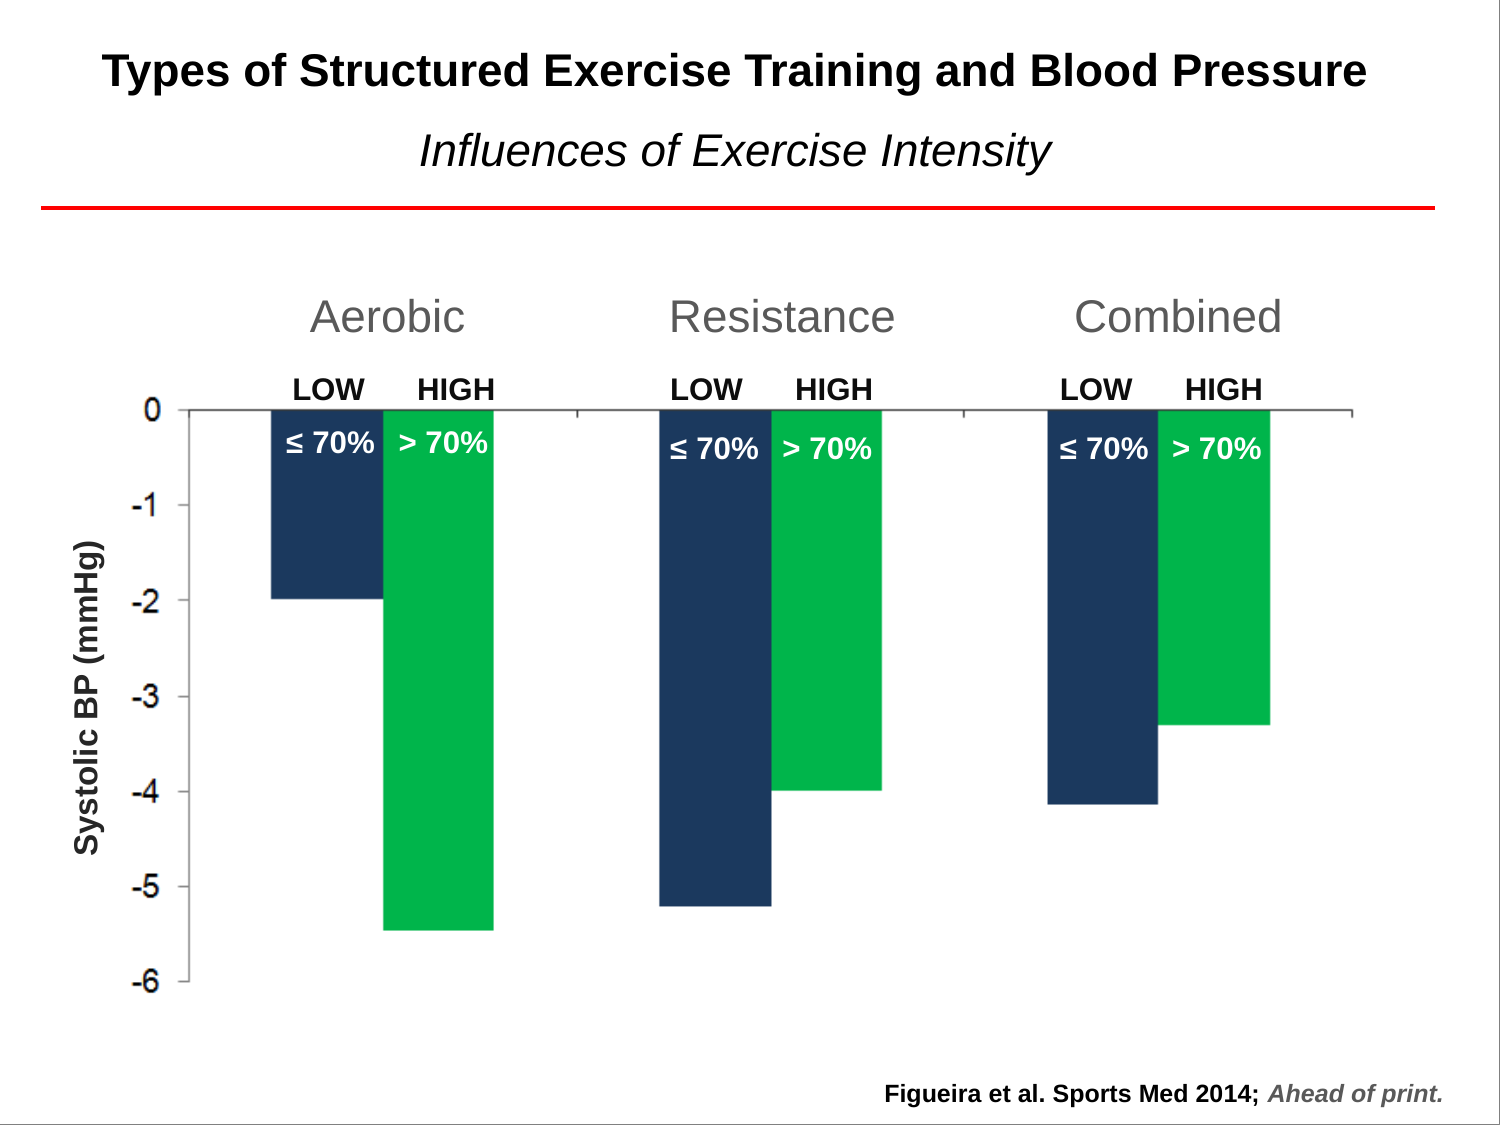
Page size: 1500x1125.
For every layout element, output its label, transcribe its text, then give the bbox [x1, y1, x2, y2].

text_box Types of Structured Exercise Training and Blood Pressure Influences of Exercise Intensity [35, 33, 1436, 183]
text_box LOW HIGH [277, 361, 514, 392]
text_box Figueira et al. Sports Med 2014; Ahead of print. [466, 1069, 1459, 1115]
text_box LOW HIGH [1045, 361, 1282, 392]
text_box Systolic BP (mmHg) [56, 409, 112, 988]
text_box LOW HIGH [655, 361, 892, 392]
picture [123, 394, 1362, 1000]
text_box Aerobic Resistance Combined [295, 278, 1365, 349]
